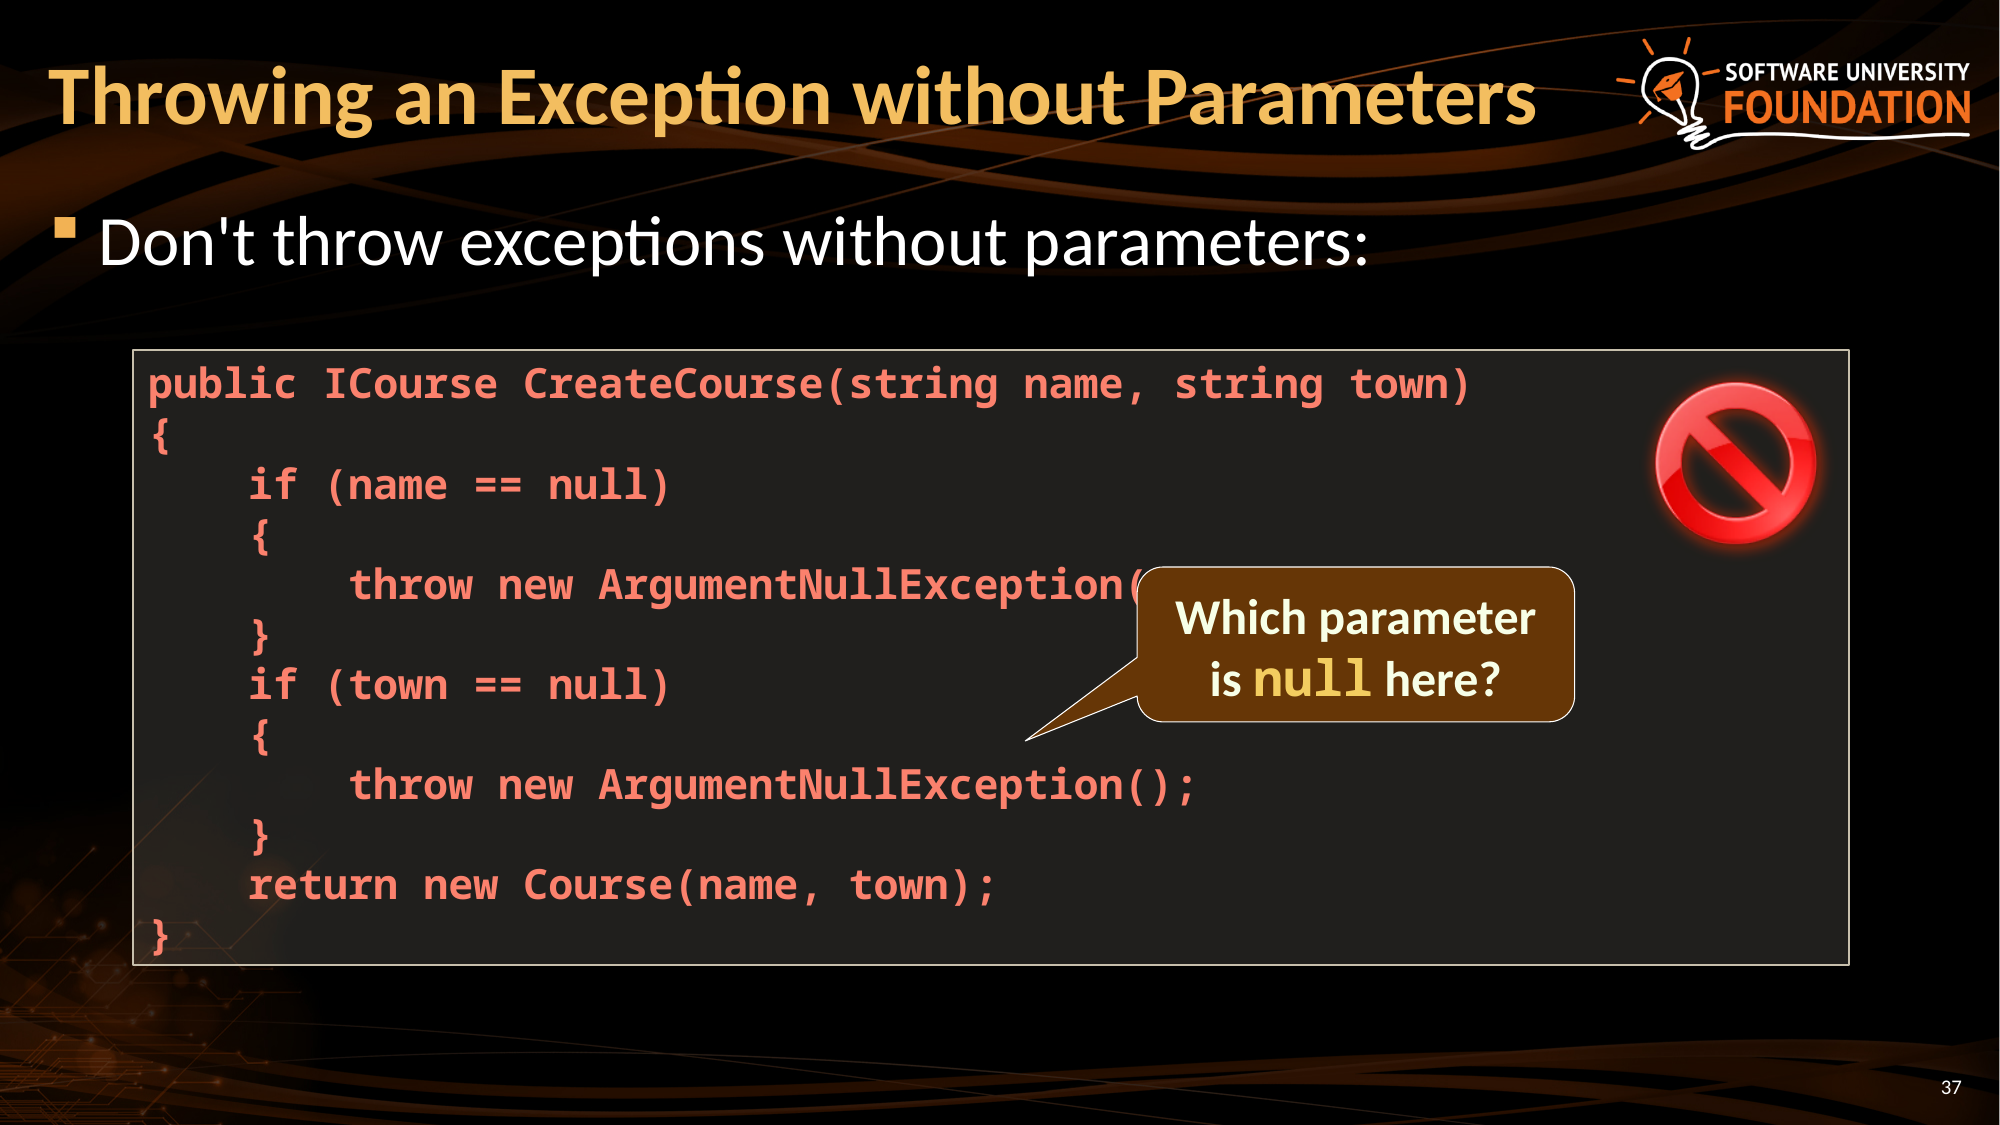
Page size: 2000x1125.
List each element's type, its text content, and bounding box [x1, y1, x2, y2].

picture [0, 0, 2000, 1125]
title Throwing an Exception without Parameters [30, 6, 1602, 189]
title Establishing Good Abstraction [1645, 372, 1833, 560]
text_box public ICourse CreateCourse(string name, string town) { if (name == null) { throw new ArgumentNullException(); } if (town == null) { throw new ArgumentNullException(); } return new Course(name, town); } [133, 349, 1850, 965]
text_box Which parameter is null here? [1025, 566, 1575, 741]
list Don't throw exceptions without parameters: [31, 188, 1968, 1103]
